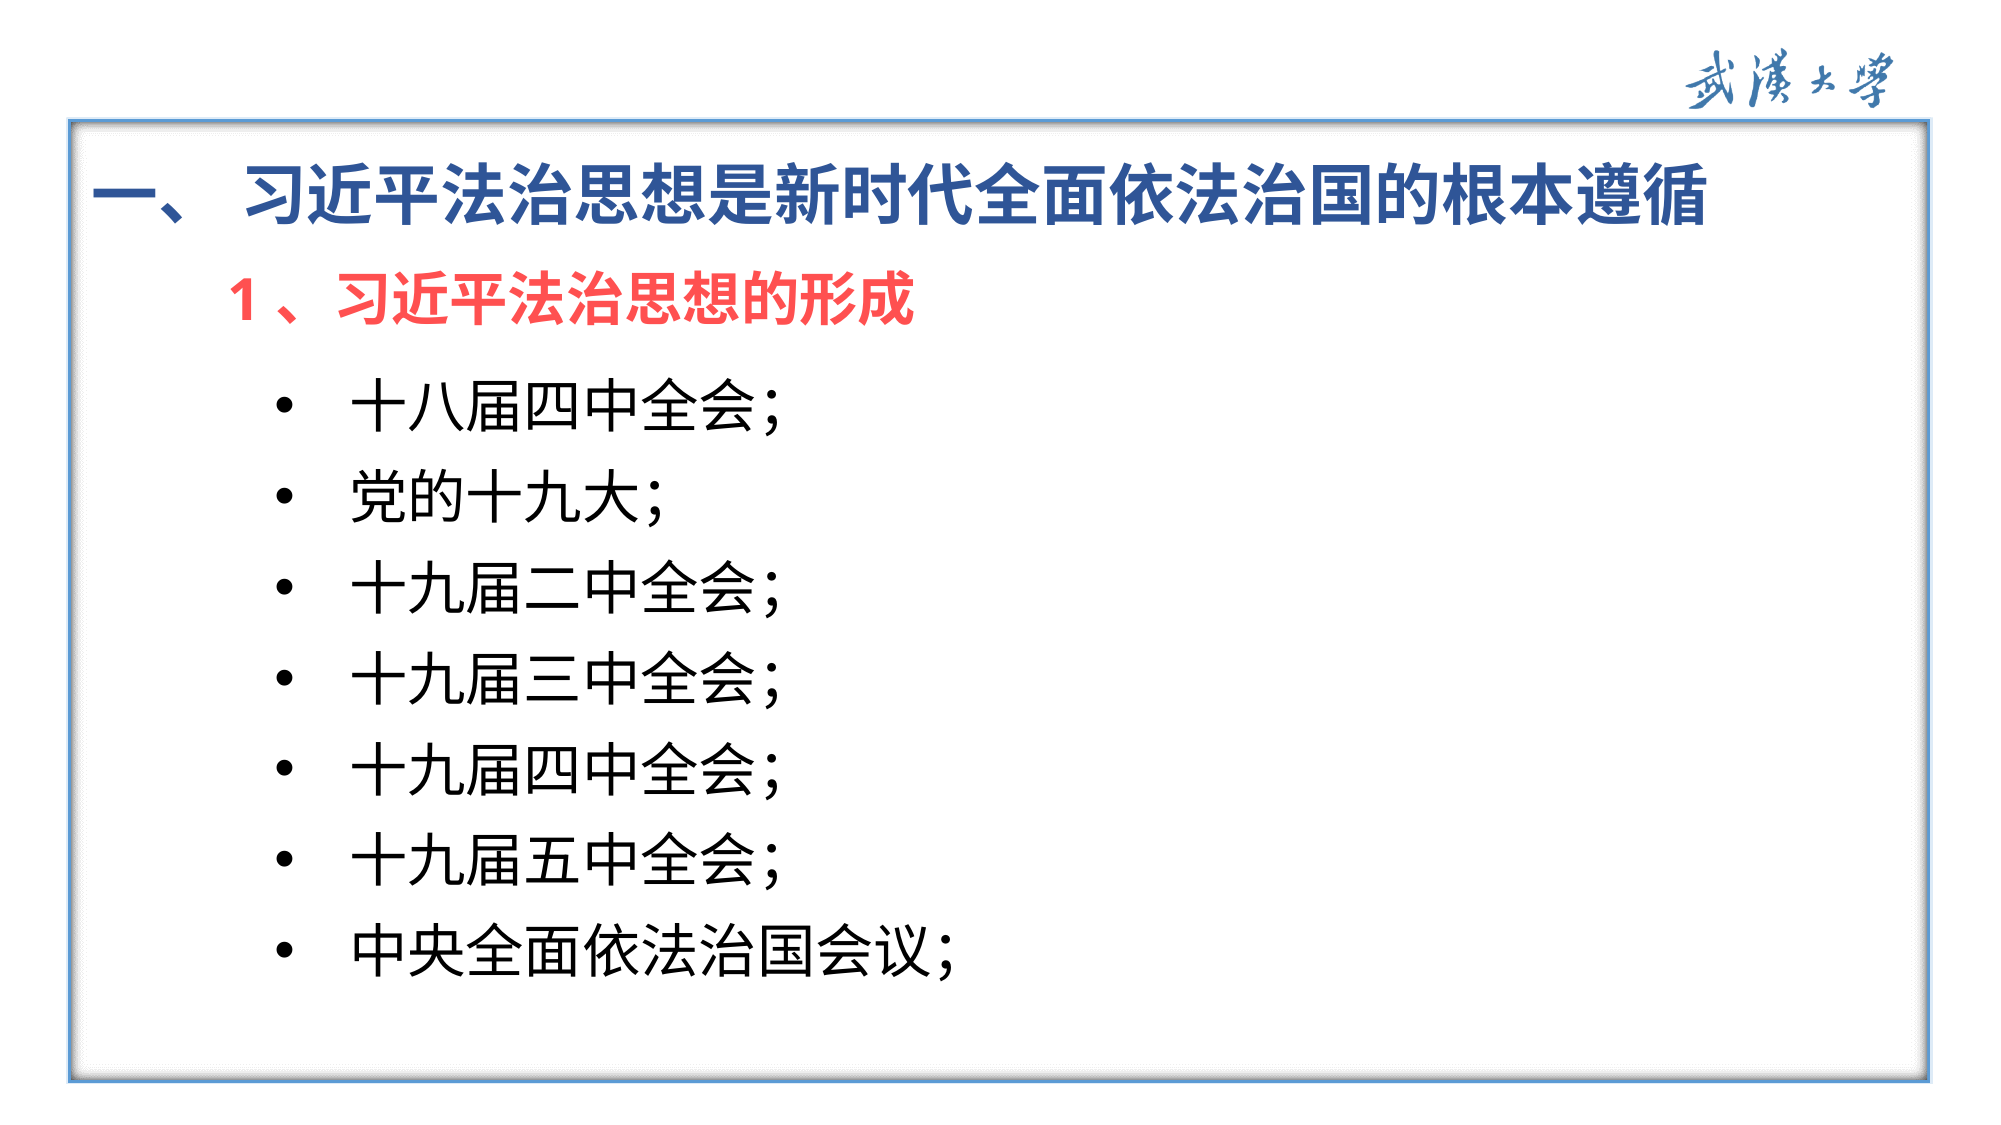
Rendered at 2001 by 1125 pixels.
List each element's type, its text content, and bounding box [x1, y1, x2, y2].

picture [66, 117, 1933, 1084]
text_box 十八届四中全会； 党的十九大； 十九届二中全会； 十九届三中全会； 十九届四中全会； 十九届五中全会； 中央全面依法治国会议； [259, 362, 1128, 992]
list 一、 习近平法治思想是新时代全面依法治国的根本遵循 1、习近平法治思想的形成 [76, 146, 1985, 363]
